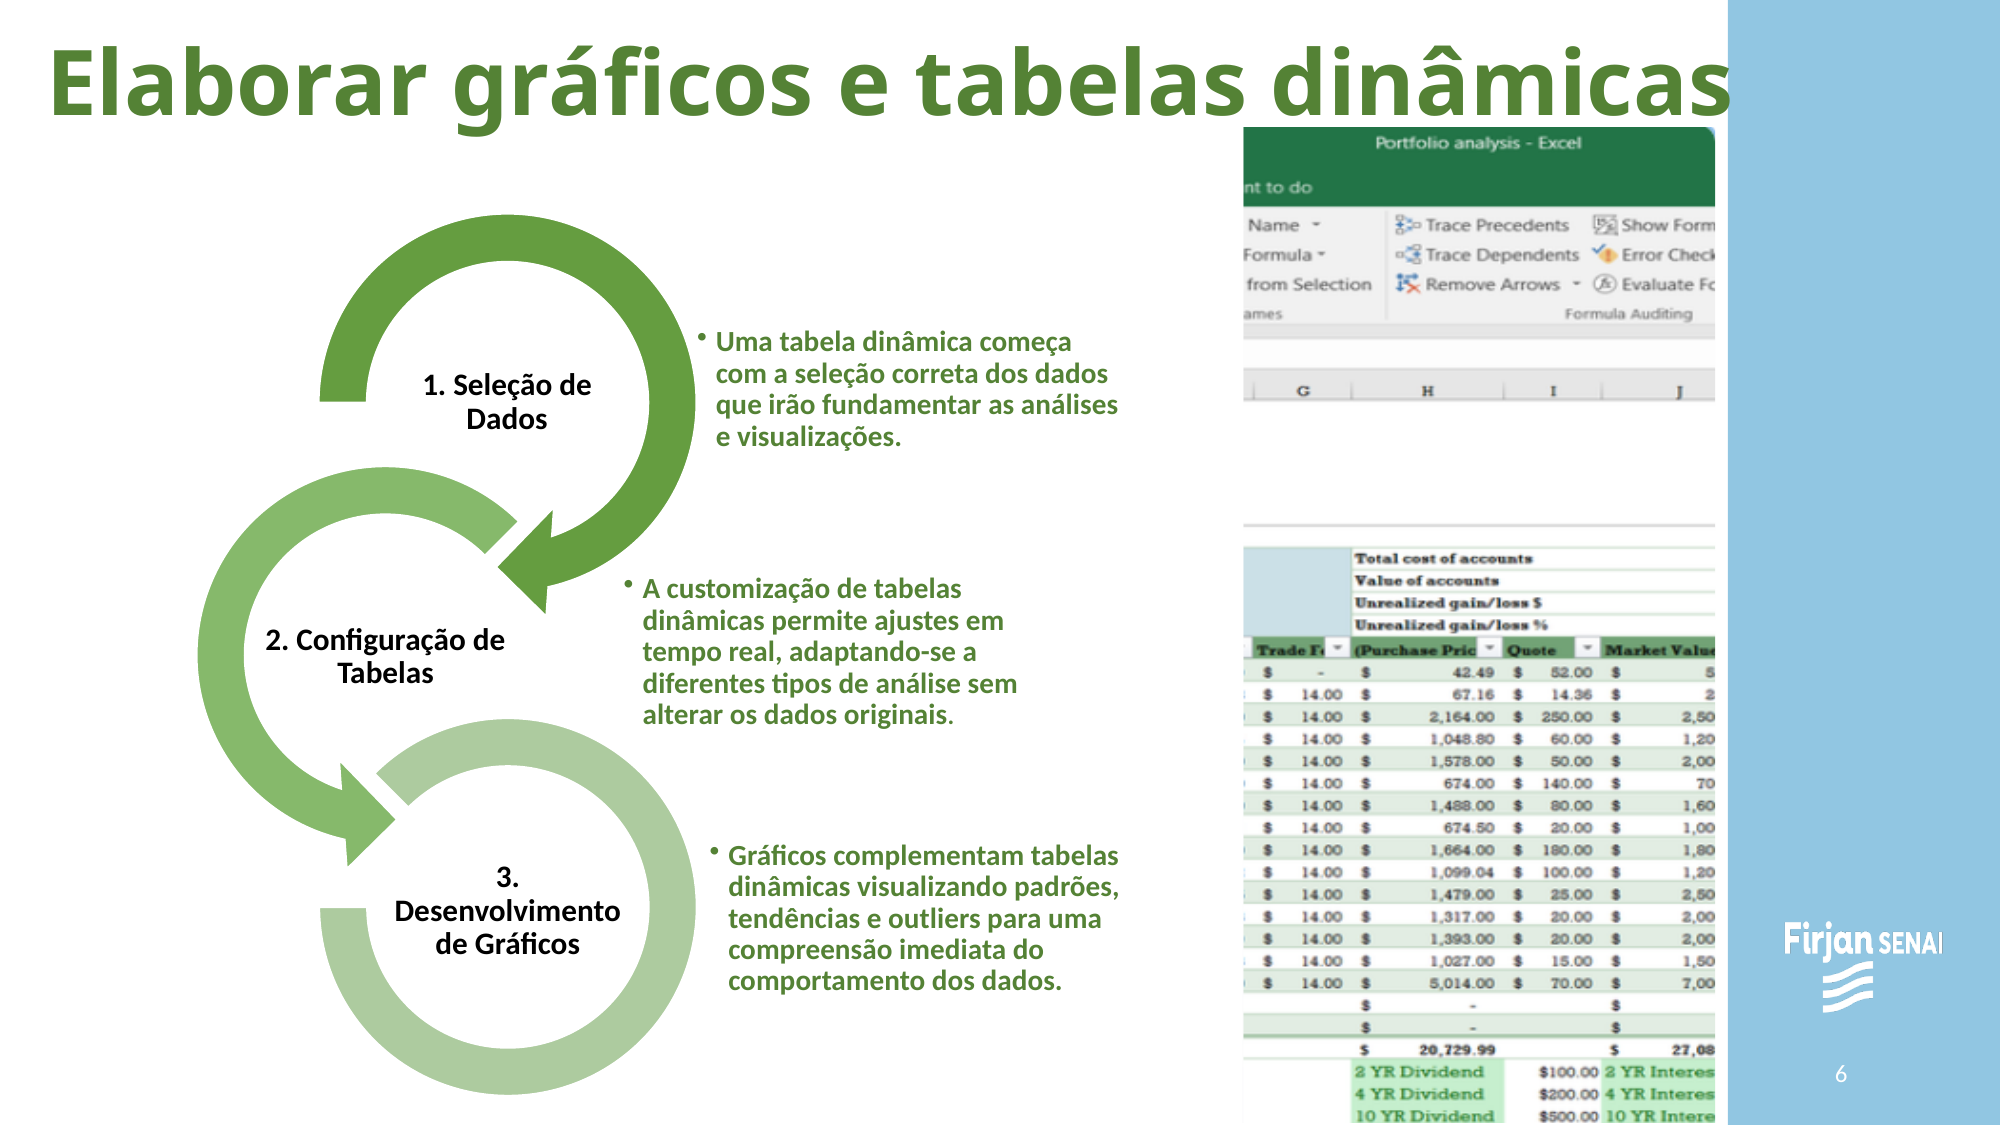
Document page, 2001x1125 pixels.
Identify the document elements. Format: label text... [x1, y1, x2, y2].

picture [1780, 918, 1945, 1014]
text_box [1727, 0, 2000, 1125]
slide_number 6 [1716, 1042, 1863, 1103]
picture [1242, 127, 1716, 1123]
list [15, 182, 1226, 1096]
title Elaborar gráficos e tabelas dinâmicas [31, 29, 1756, 144]
